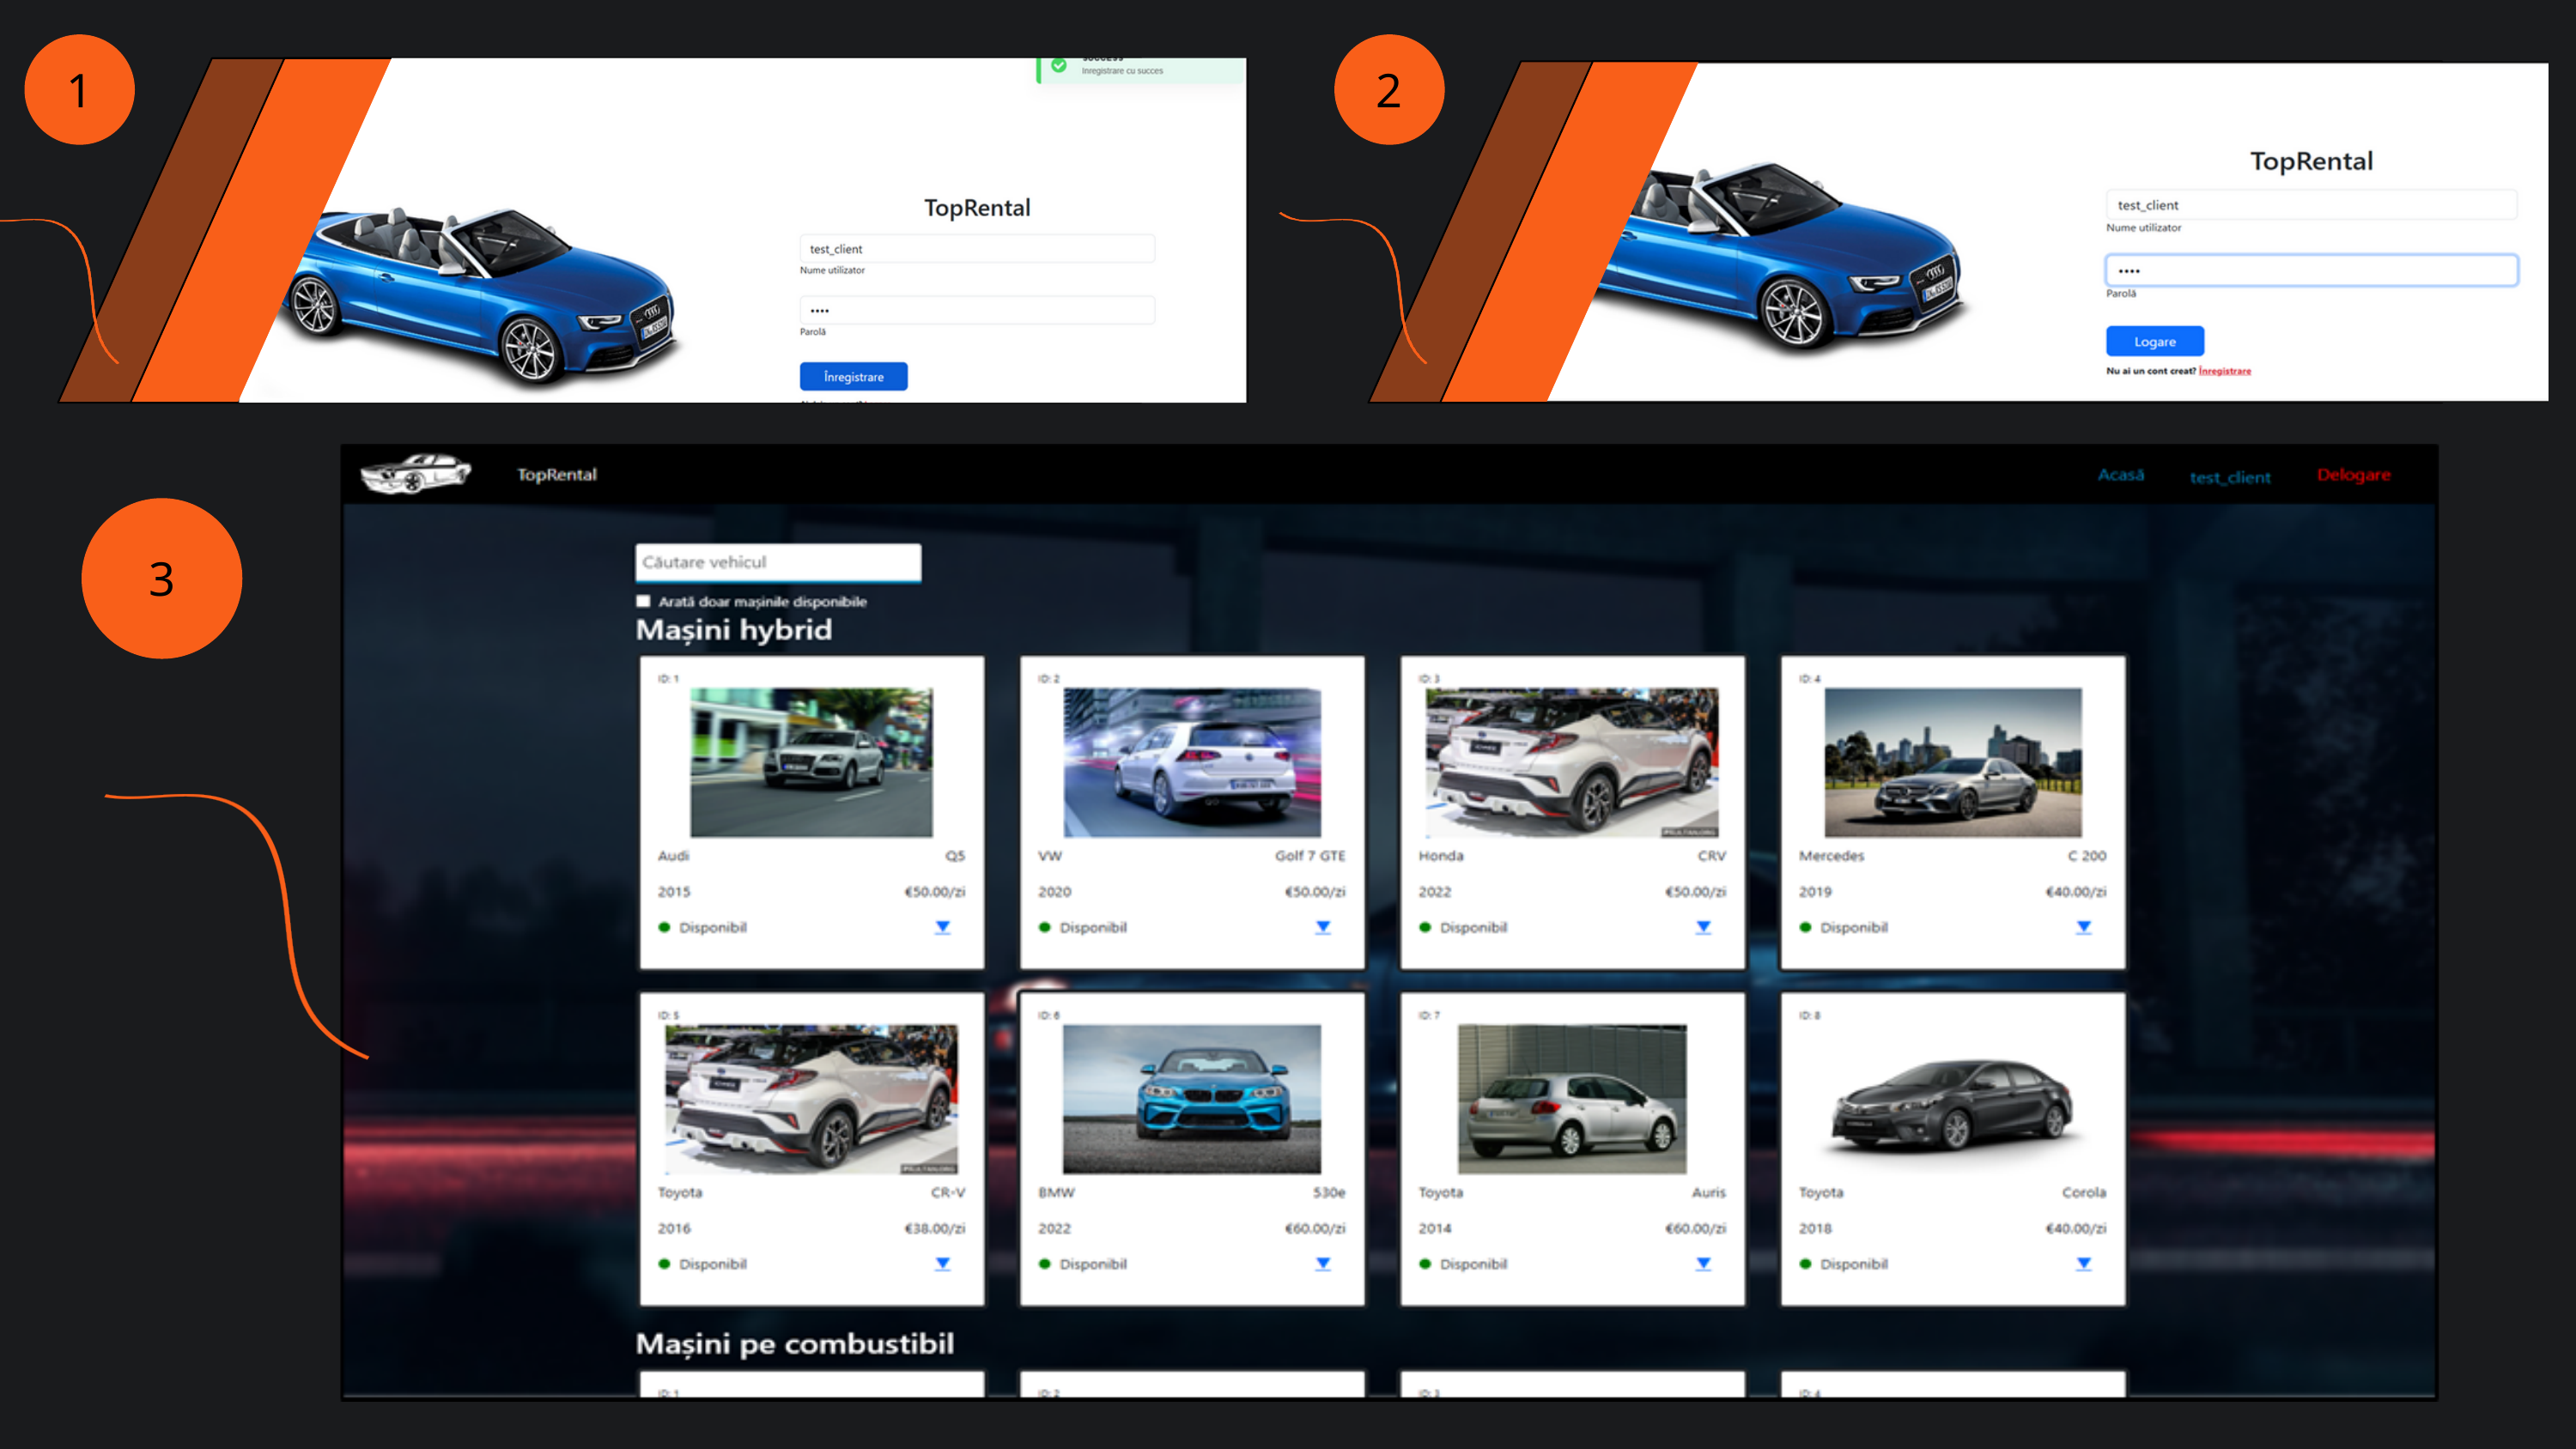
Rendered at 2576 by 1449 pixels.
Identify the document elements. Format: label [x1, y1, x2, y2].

text_box [24, 33, 136, 145]
text_box [81, 498, 243, 659]
text_box [340, 444, 2439, 1402]
text_box [1368, 61, 2549, 403]
text_box [58, 58, 1249, 403]
text_box [29, 663, 511, 1107]
text_box [0, 159, 53, 395]
text_box [1334, 33, 1445, 145]
text_box [1254, 158, 1364, 398]
